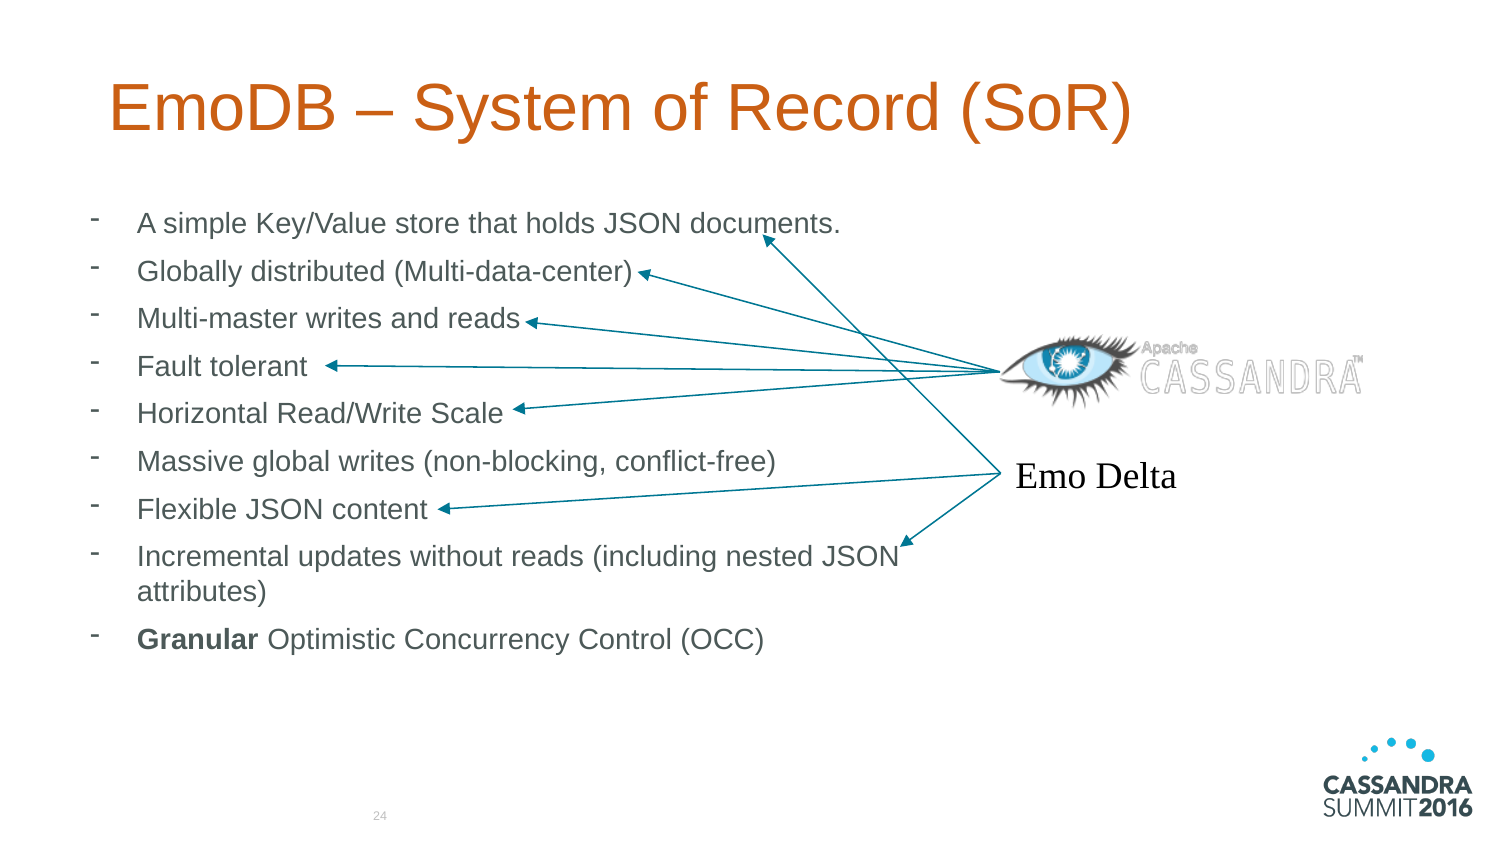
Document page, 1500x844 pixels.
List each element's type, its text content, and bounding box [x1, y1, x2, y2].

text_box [437, 473, 894, 510]
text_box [899, 481, 1001, 548]
slide_number 24 [346, 793, 414, 839]
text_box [762, 234, 1001, 474]
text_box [637, 271, 757, 320]
picture [1320, 734, 1475, 819]
text_box Emo Delta [1004, 443, 1193, 504]
picture [1001, 334, 1363, 410]
title EmoDB – System of Record (SoR) [75, 33, 1425, 175]
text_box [512, 371, 757, 410]
list A simple Key/Value store that holds JSON documents. Globally distributed (Multi-data-center) Multi-master writes and reads Fault tolerant Horizontal Read/Write Scale Massive global writes (non-blocking, conflict-free) Flexible JSON content Incremental updates without reads (including nested JSON attributes) Granular Optimistic Concurrency Control (OCC) [75, 196, 938, 735]
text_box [324, 365, 757, 373]
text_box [524, 321, 757, 363]
